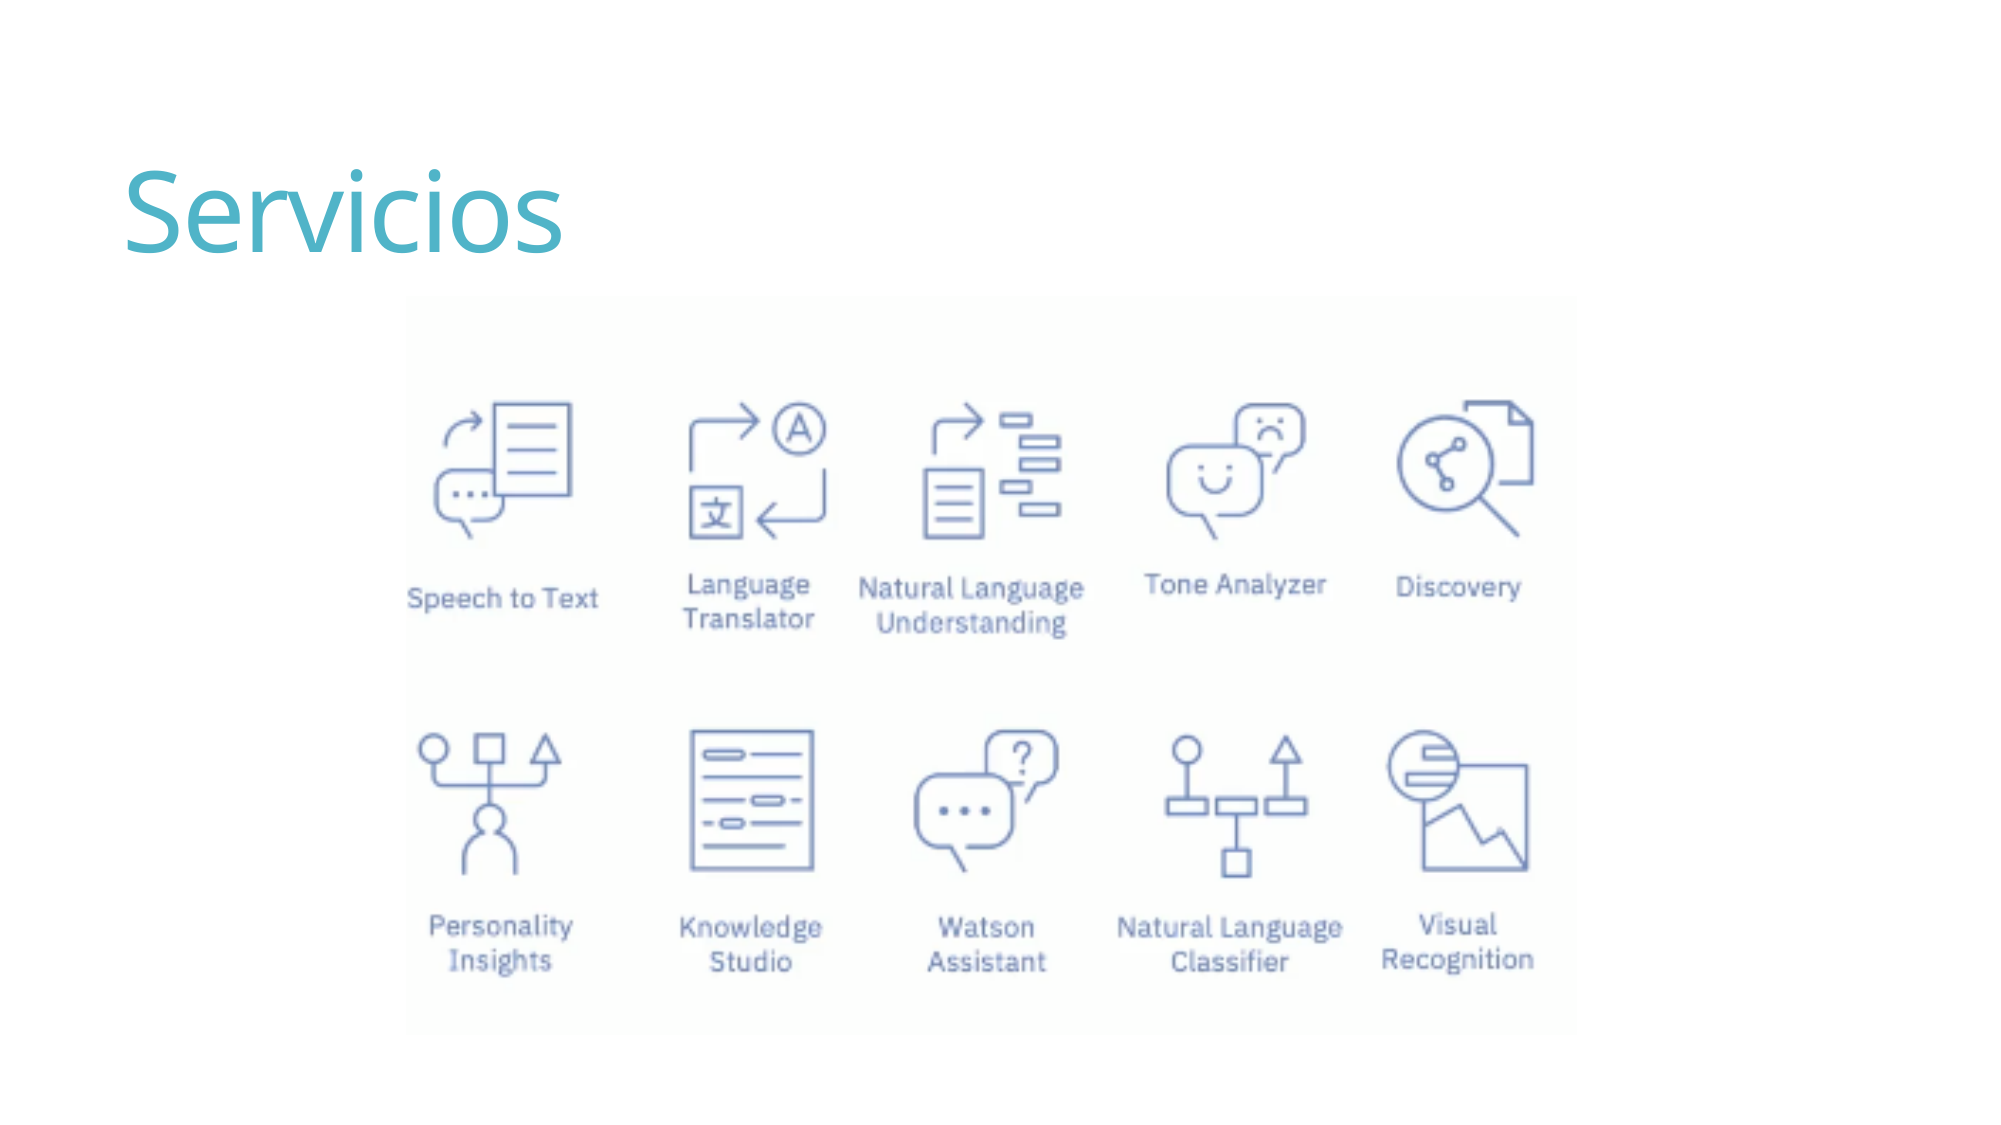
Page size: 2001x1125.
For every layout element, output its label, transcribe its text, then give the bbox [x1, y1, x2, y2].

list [405, 296, 1577, 1036]
title Servicios [107, 81, 1875, 354]
